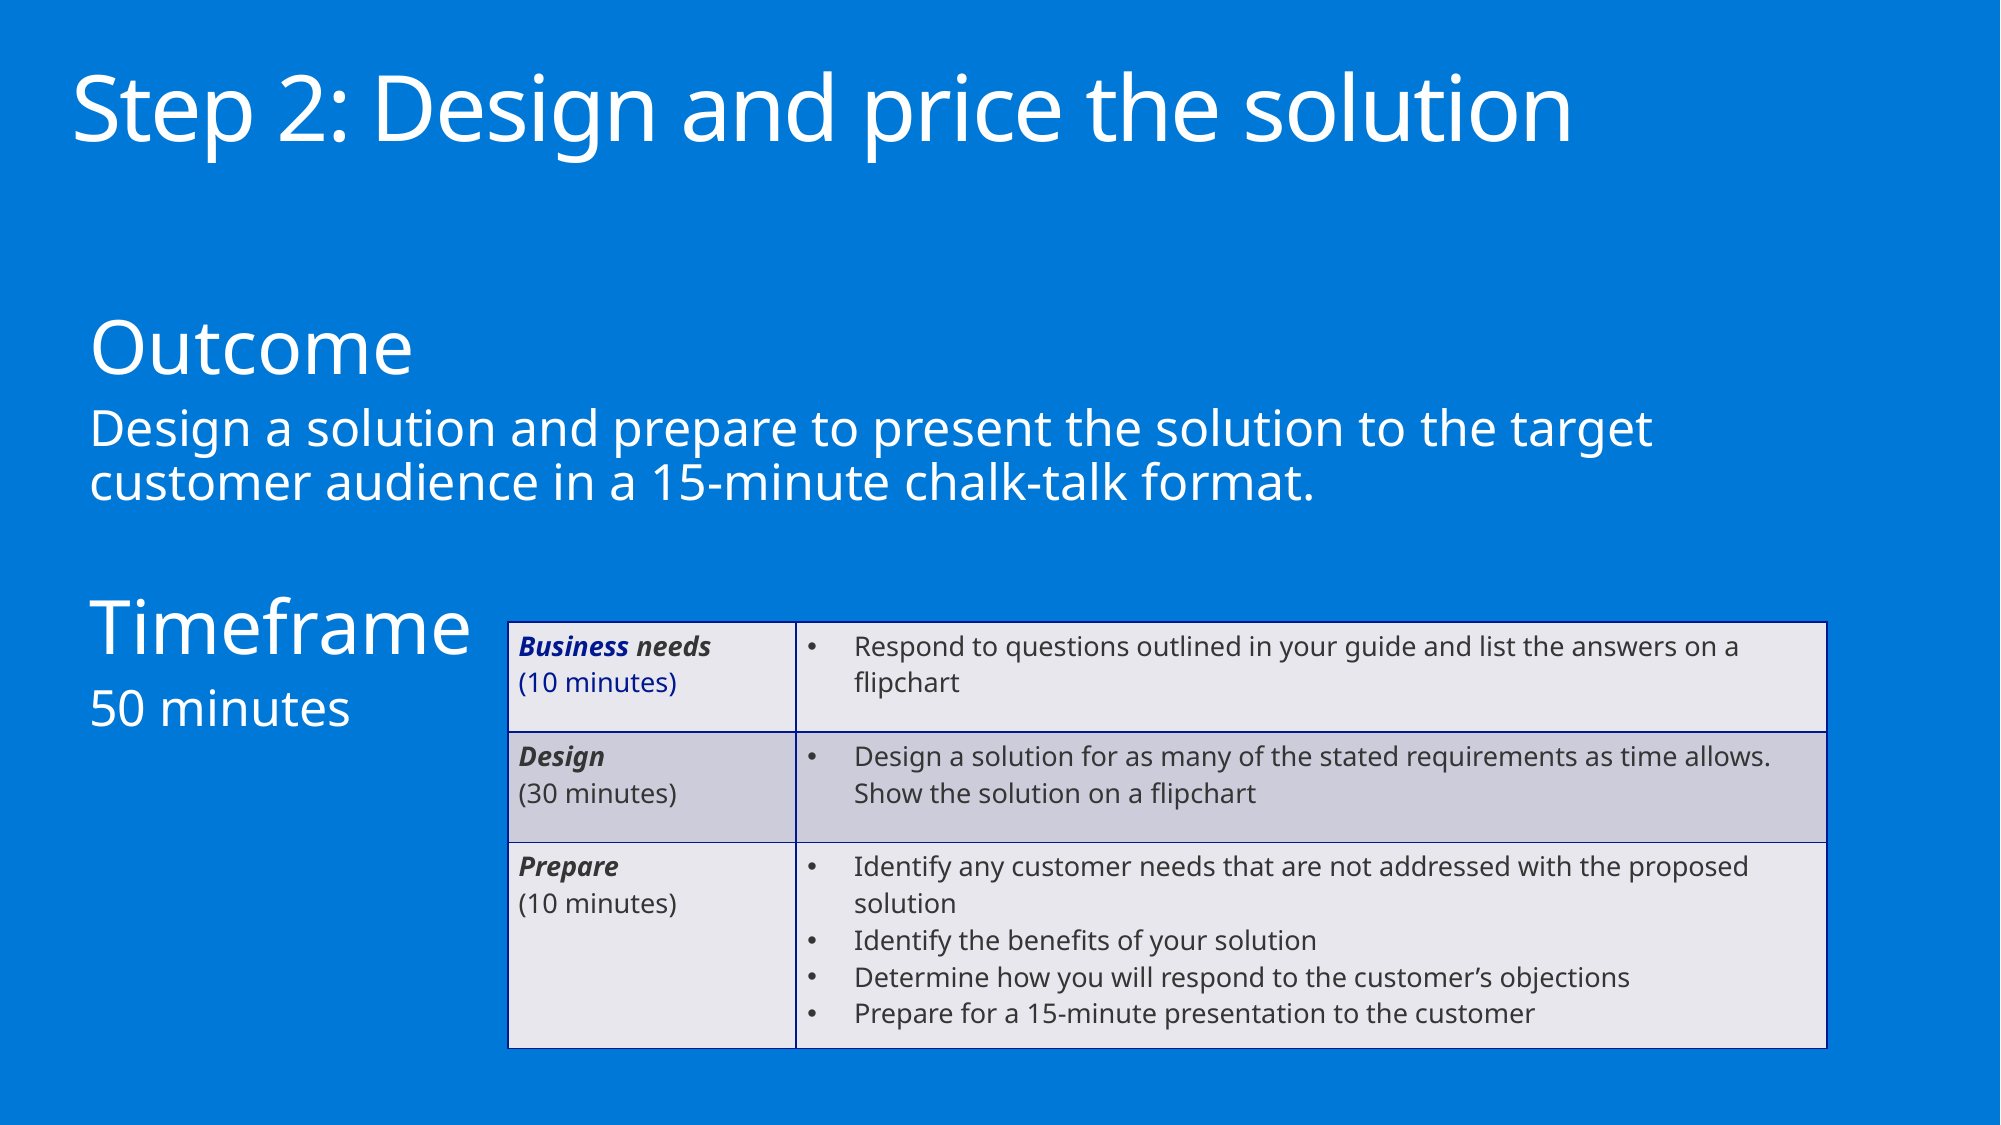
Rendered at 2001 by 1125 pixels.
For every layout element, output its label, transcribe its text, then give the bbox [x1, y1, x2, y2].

table_cell Design (30 minutes) [509, 733, 795, 842]
table_cell Identify any customer needs that are not addressed with the proposed solution Identify the benefits of your solution Determine how you will respond to the customer’s objections Prepare for a 15-minute presentation to the customer [797, 843, 1826, 1048]
table_cell Design a solution for as many of the stated requirements as time allows. Show the solution on a flipchart [797, 733, 1826, 842]
table_cell Prepare (10 minutes) [509, 843, 795, 1048]
text_box Outcome Design a solution and prepare to present the solution to the target customer audience in a 15-minute chalk-talk format. Timeframe 50 minutes [59, 285, 1807, 762]
table_header Business needs (10 minutes) [509, 623, 795, 731]
title Step 2: Design and price the solution [47, 47, 1960, 196]
table_header Respond to questions outlined in your guide and list the answers on a flipchart [797, 623, 1826, 731]
